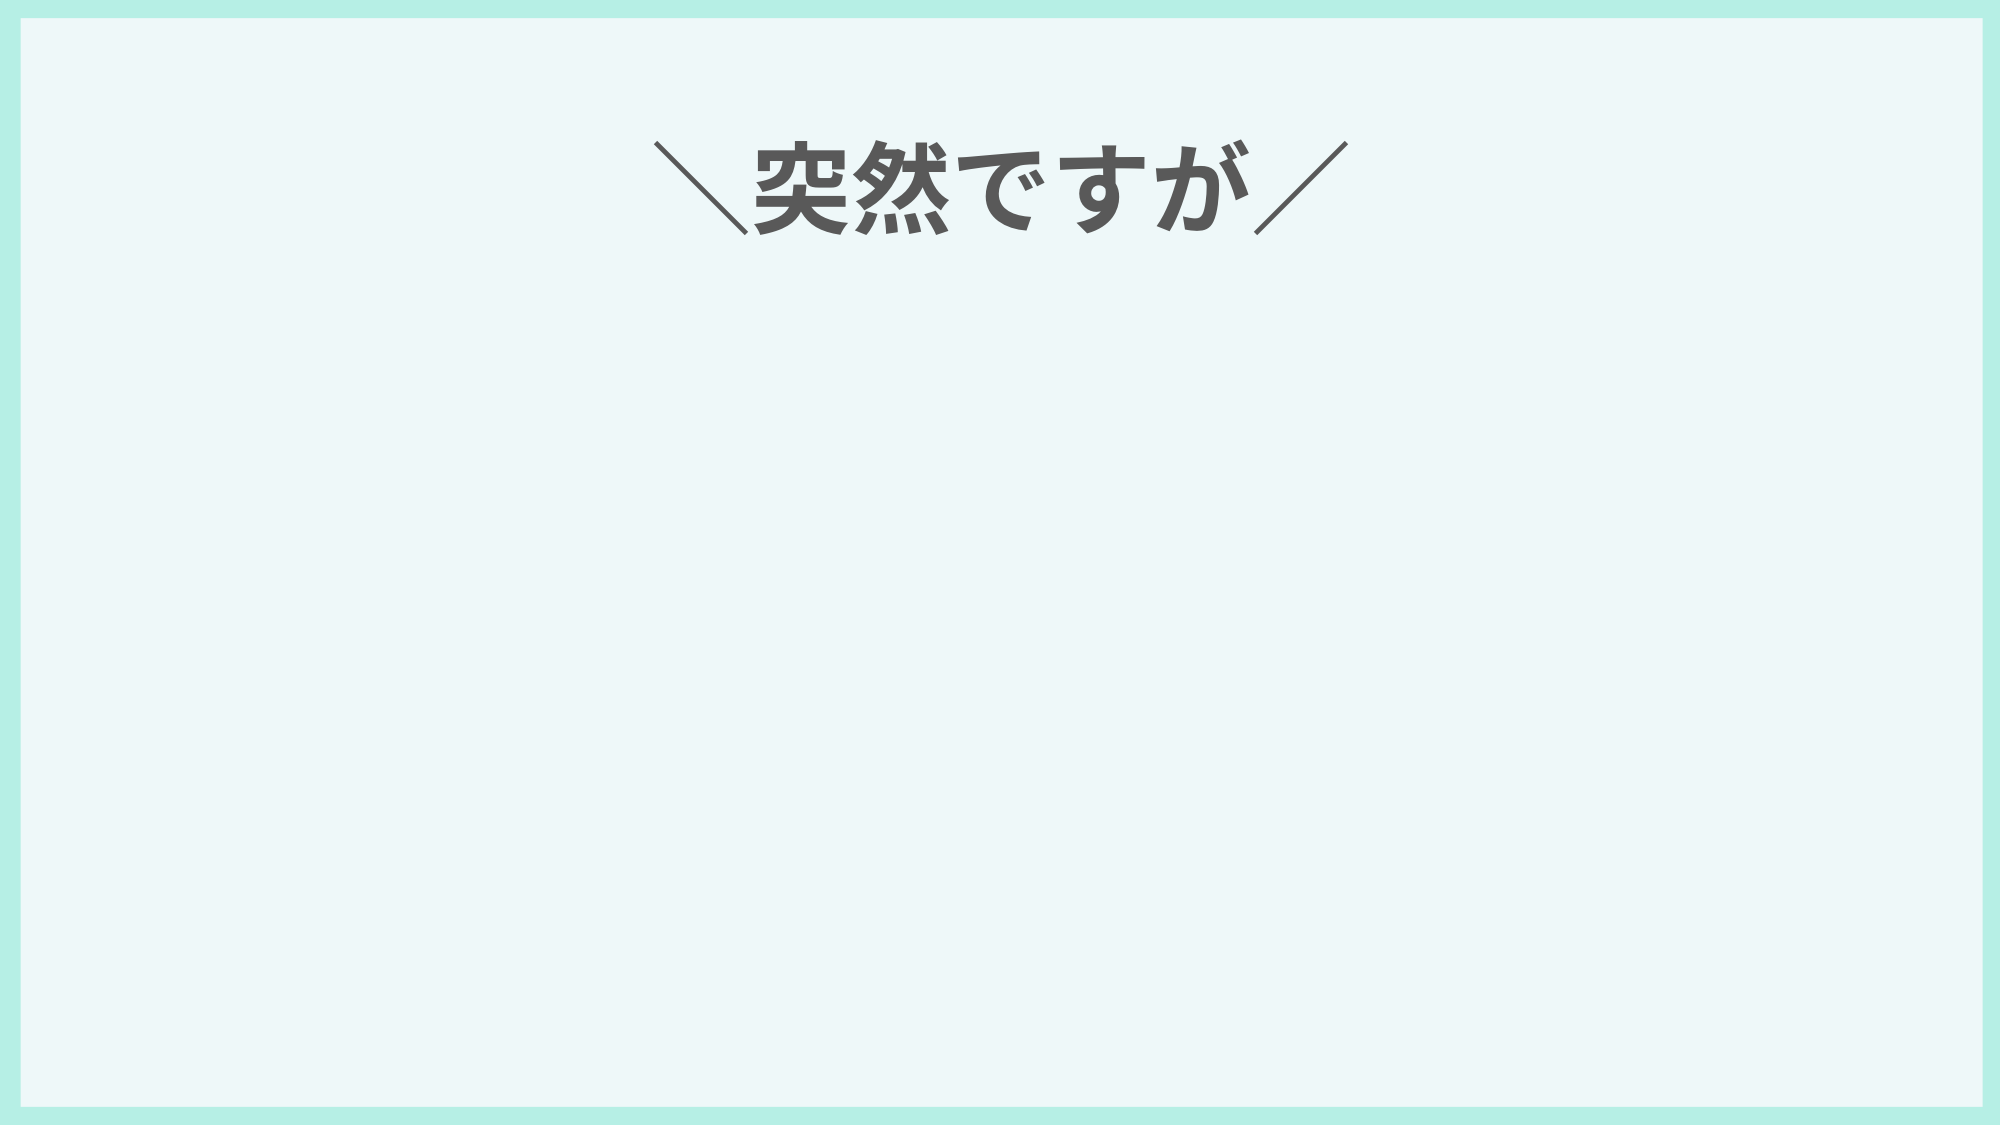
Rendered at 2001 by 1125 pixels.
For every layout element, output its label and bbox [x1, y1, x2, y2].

text_box [0, 0, 2000, 1125]
